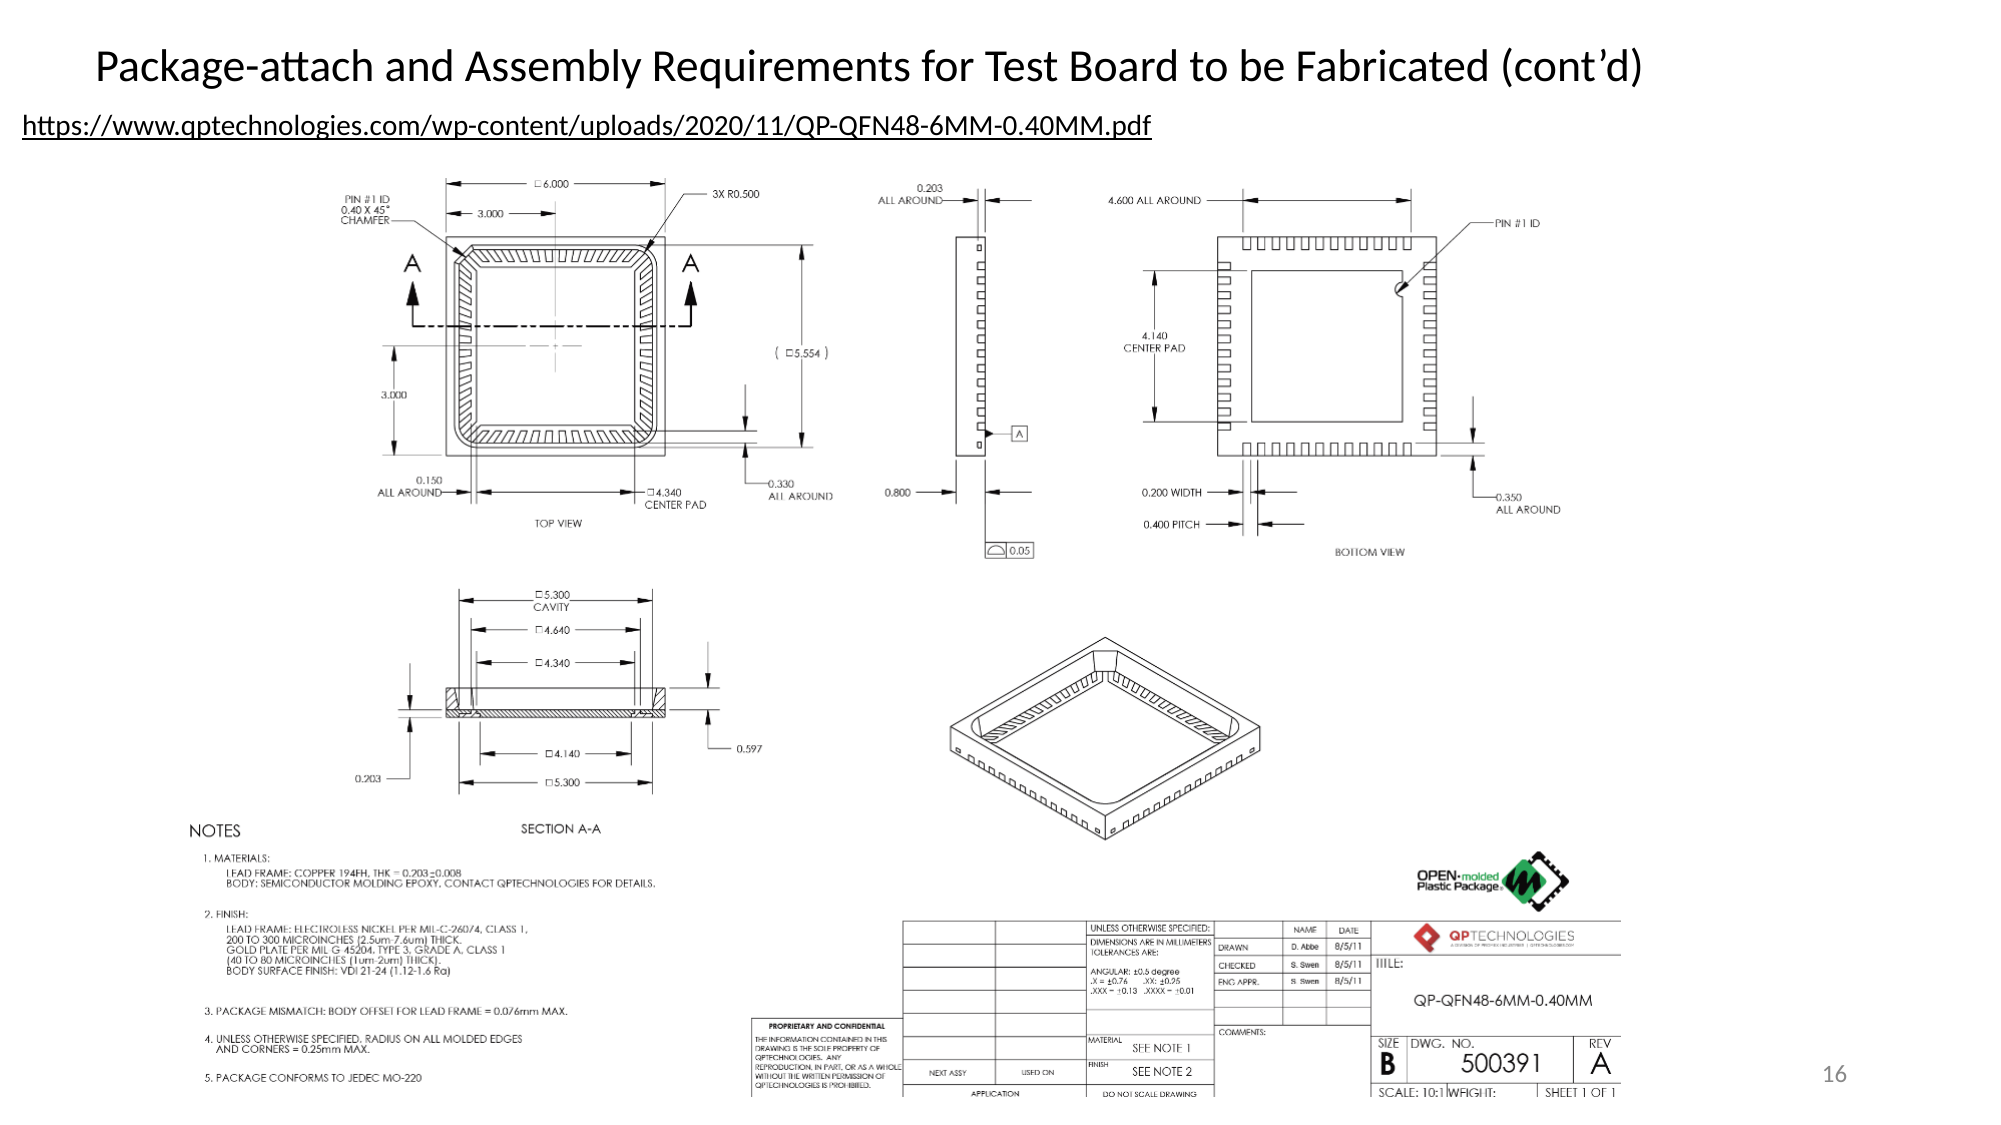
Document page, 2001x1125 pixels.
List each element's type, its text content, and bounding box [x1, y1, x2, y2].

text_box Package-attach and Assembly Requirements for Test Board to be Fabricated (cont’d) [80, 28, 1781, 99]
text_box https://www.qptechnologies.com/wp-content/uploads/2020/11/QP-QFN48-6MM-0.40MM.pdf [7, 99, 1923, 149]
picture [186, 178, 1621, 1097]
slide_number ‹#› [1619, 1042, 1863, 1103]
